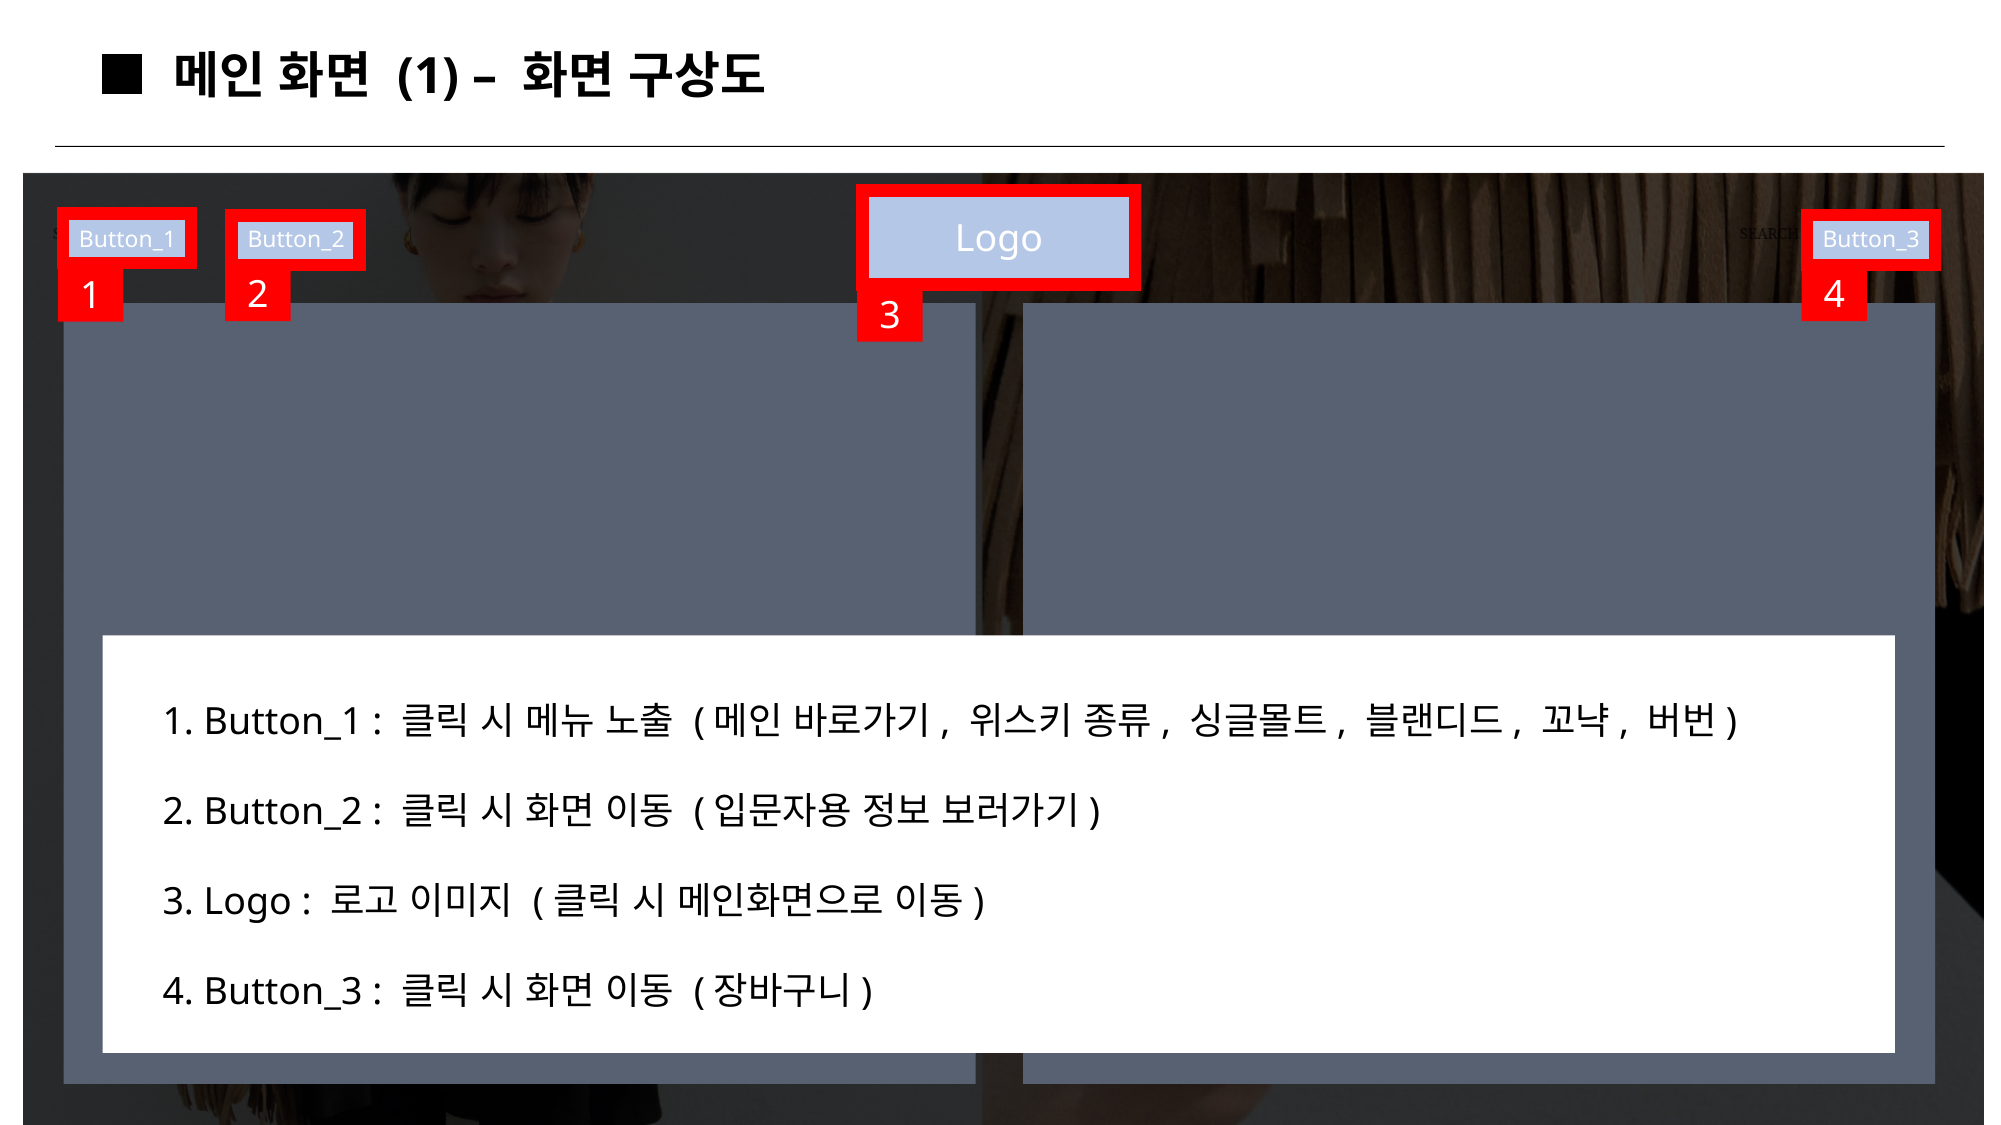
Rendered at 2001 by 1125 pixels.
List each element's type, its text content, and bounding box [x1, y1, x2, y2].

text_box ■ 메인 화면 (1) – 화면 구상도 [82, 36, 782, 111]
picture [23, 173, 1984, 1125]
